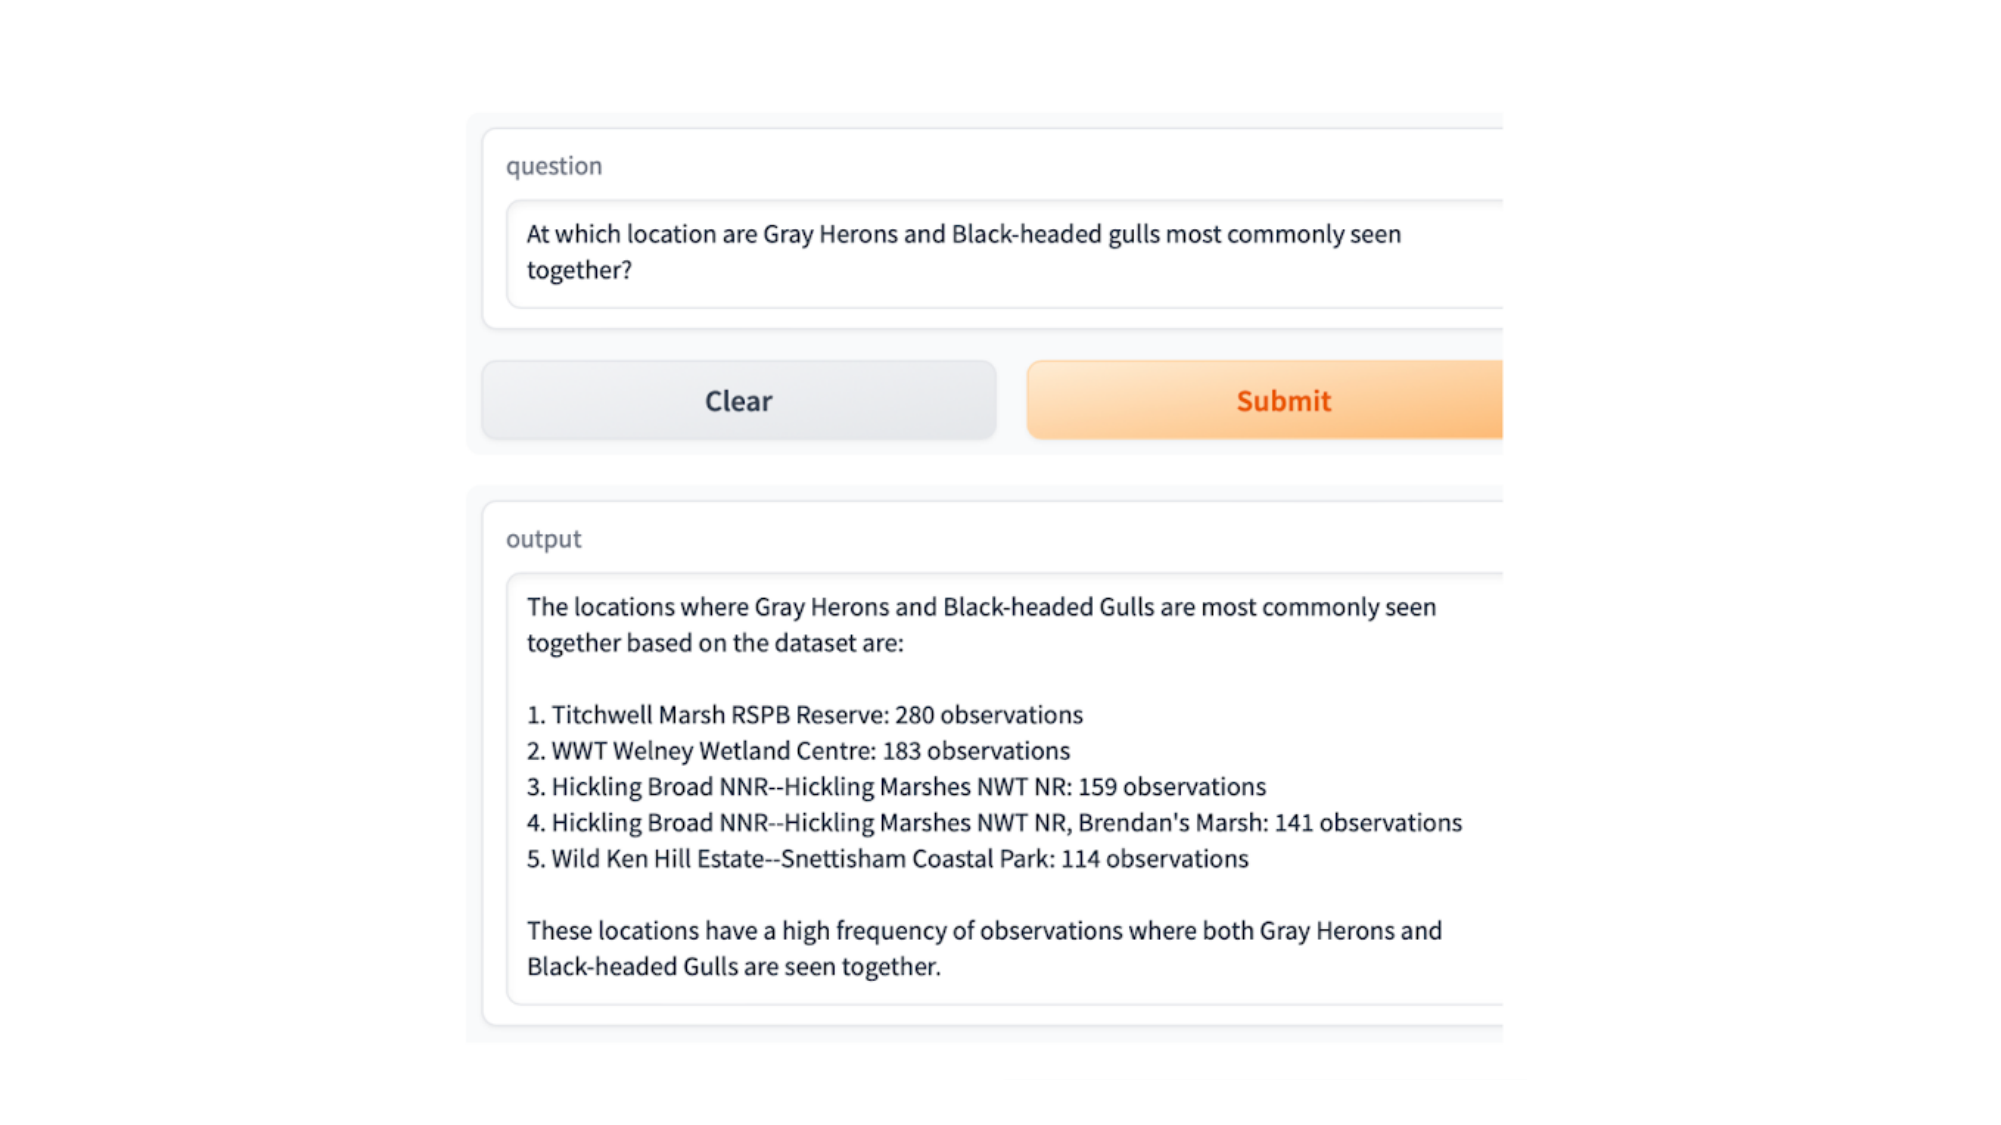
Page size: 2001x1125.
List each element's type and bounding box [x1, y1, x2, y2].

picture [402, 0, 1528, 1081]
